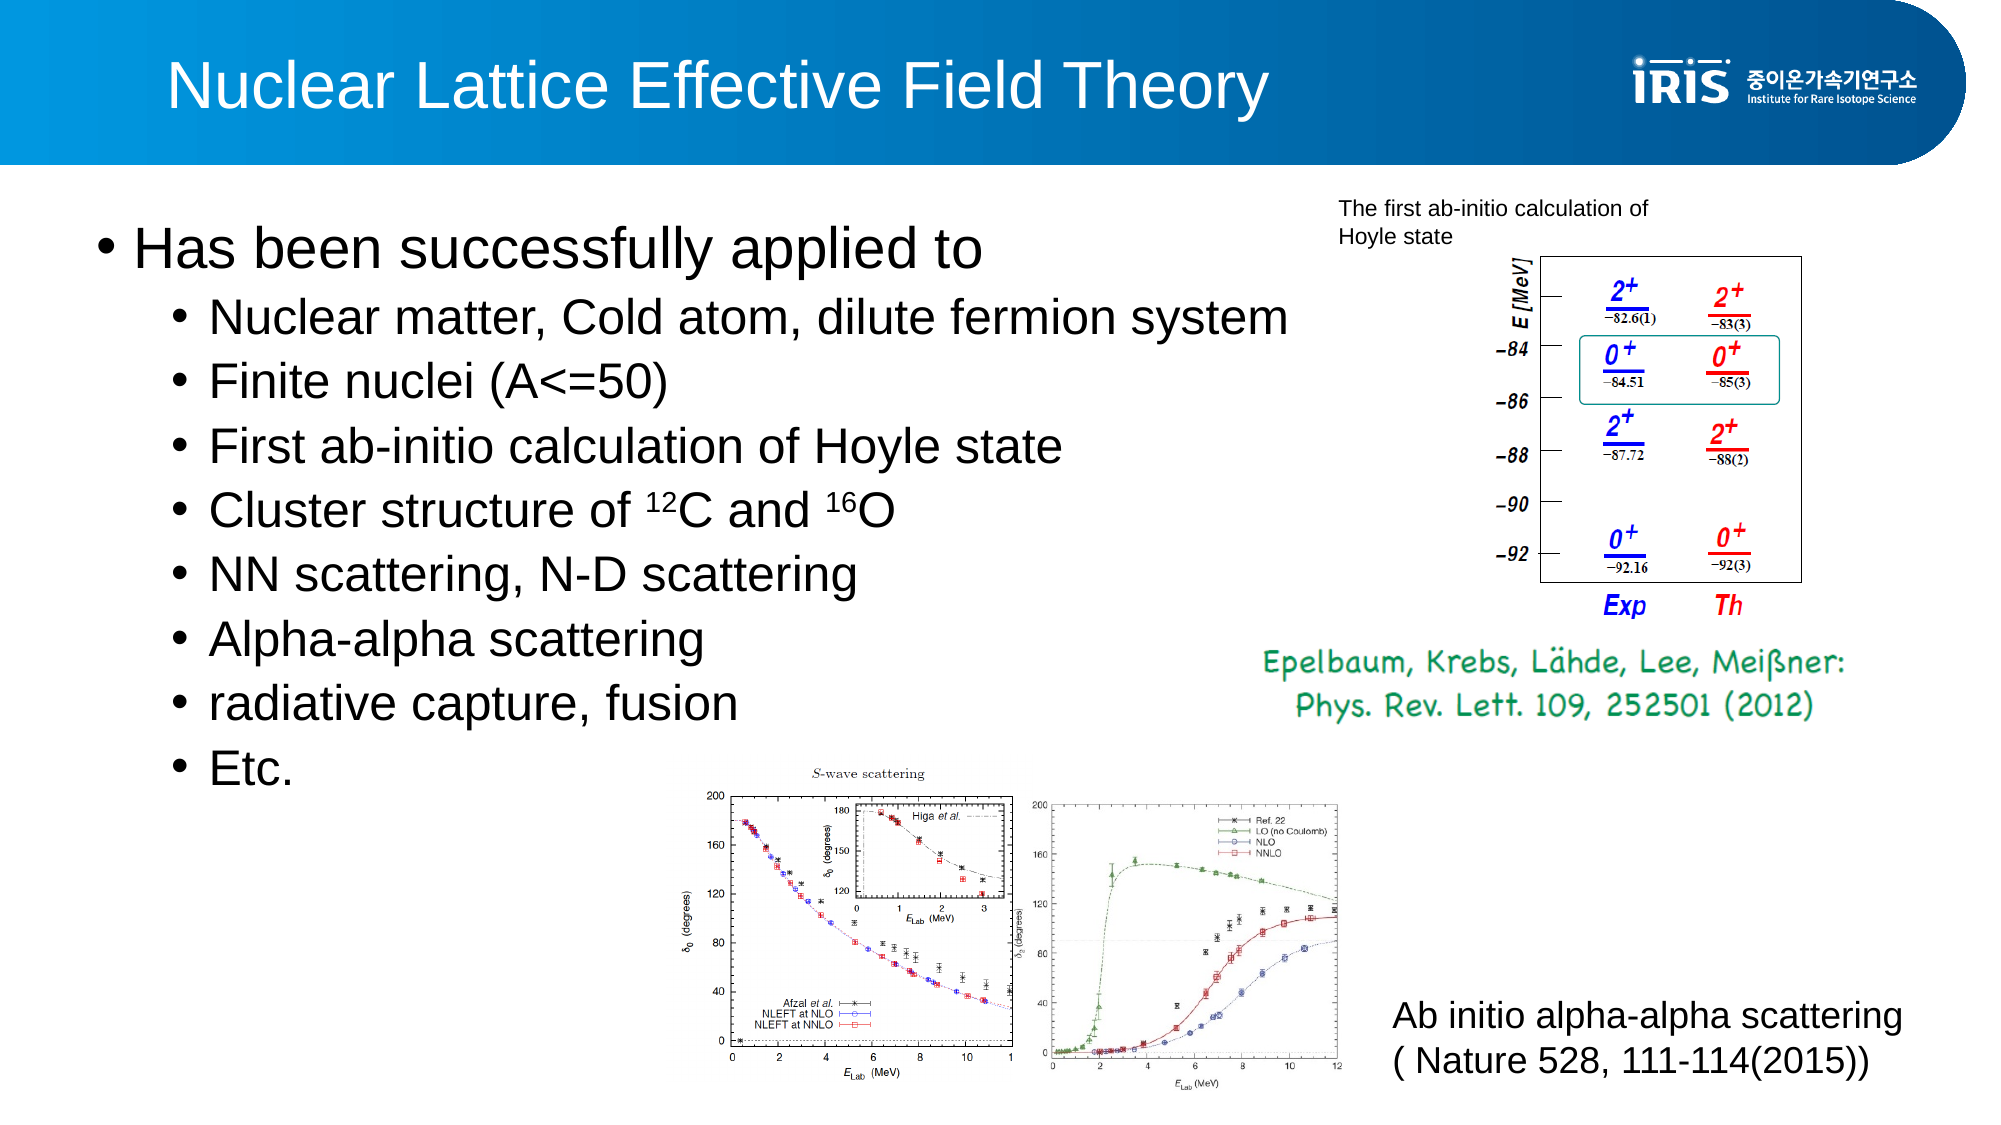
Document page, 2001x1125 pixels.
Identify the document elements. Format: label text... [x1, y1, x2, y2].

picture [1247, 233, 1853, 730]
picture [1618, 44, 1935, 120]
text_box Has been successfully applied to Nuclear matter, Cold atom, dilute fermion system Finite nuclei (A<=50) First ab-initio calculation of Hoyle state Cluster structure of 12C and 16O NN scattering, N-D scattering Alpha-alpha scattering radiative capture, fusion Etc. [81, 210, 1852, 1063]
text_box [0, 0, 1968, 167]
text_box Ab initio alpha-alpha scattering ( Nature 528, 111-114(2015)) [1377, 984, 2000, 1089]
picture [666, 753, 1342, 1092]
text_box Nuclear Lattice Effective Field Theory [151, 34, 1381, 130]
text_box The first ab-initio calculation of Hoyle state [1323, 186, 1736, 257]
